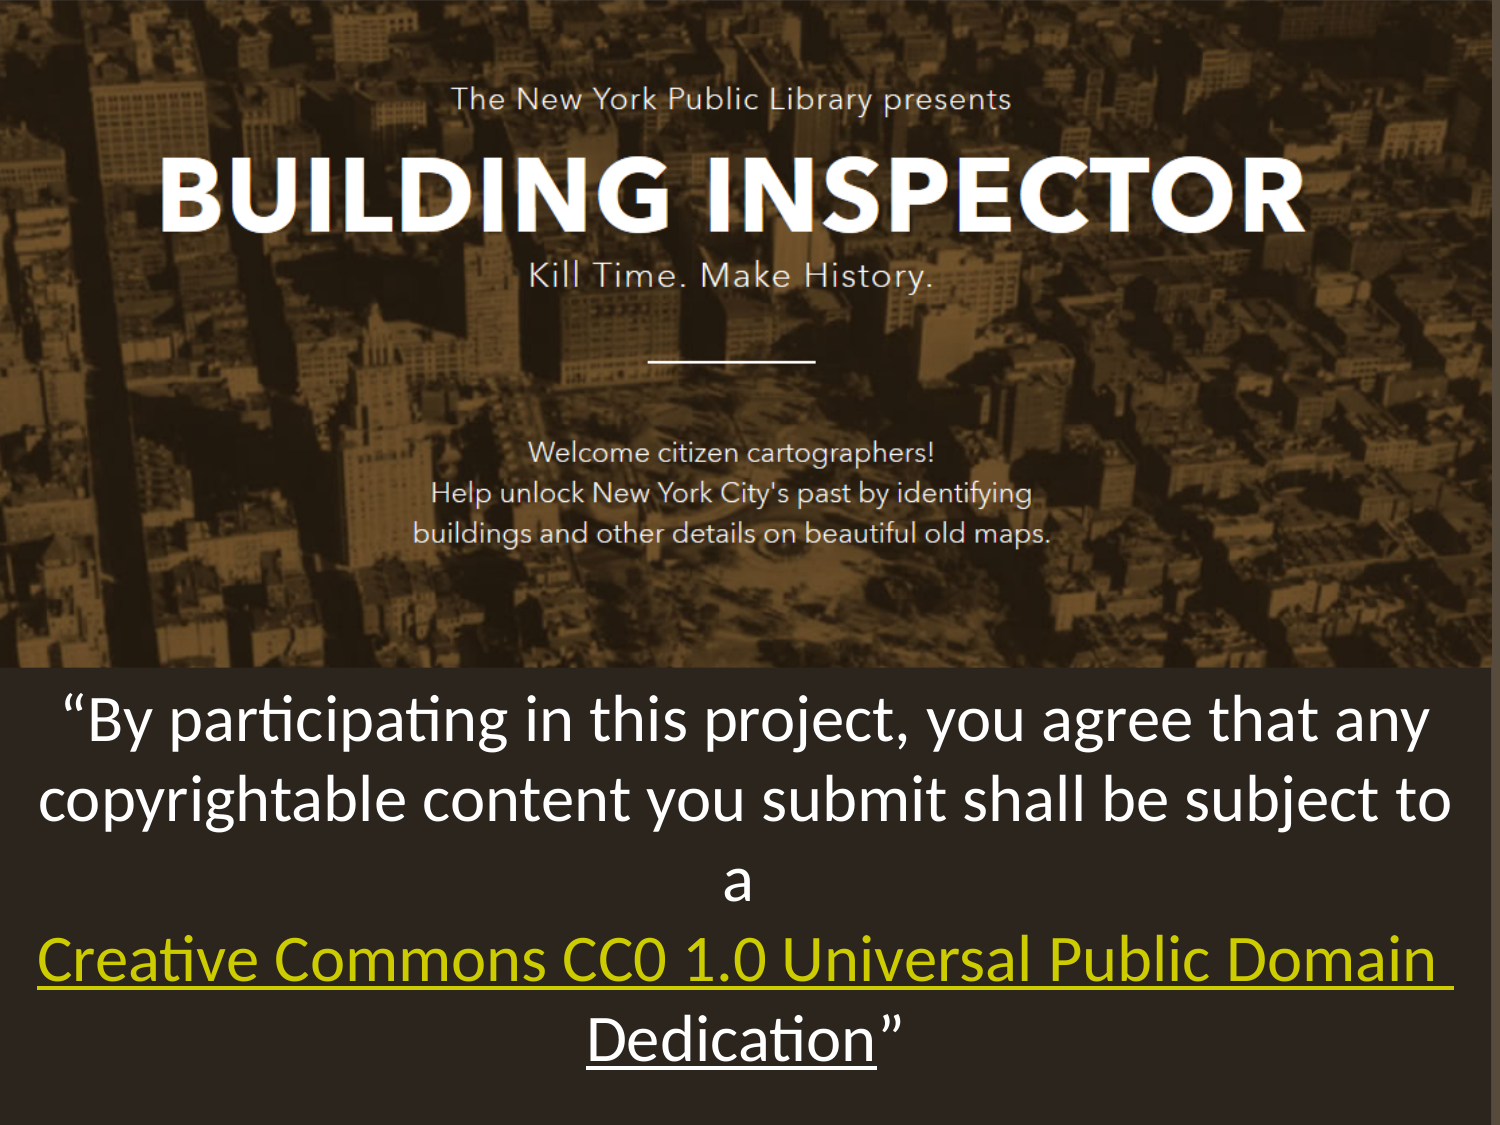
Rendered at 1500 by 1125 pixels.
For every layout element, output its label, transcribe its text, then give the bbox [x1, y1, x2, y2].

text_box “By participating in this project, you agree that any copyrightable content you submit shall be subject to a Creative Commons CC0 1.0 Universal Public Domain Dedication” [0, 675, 1492, 1125]
picture [0, 0, 1492, 668]
